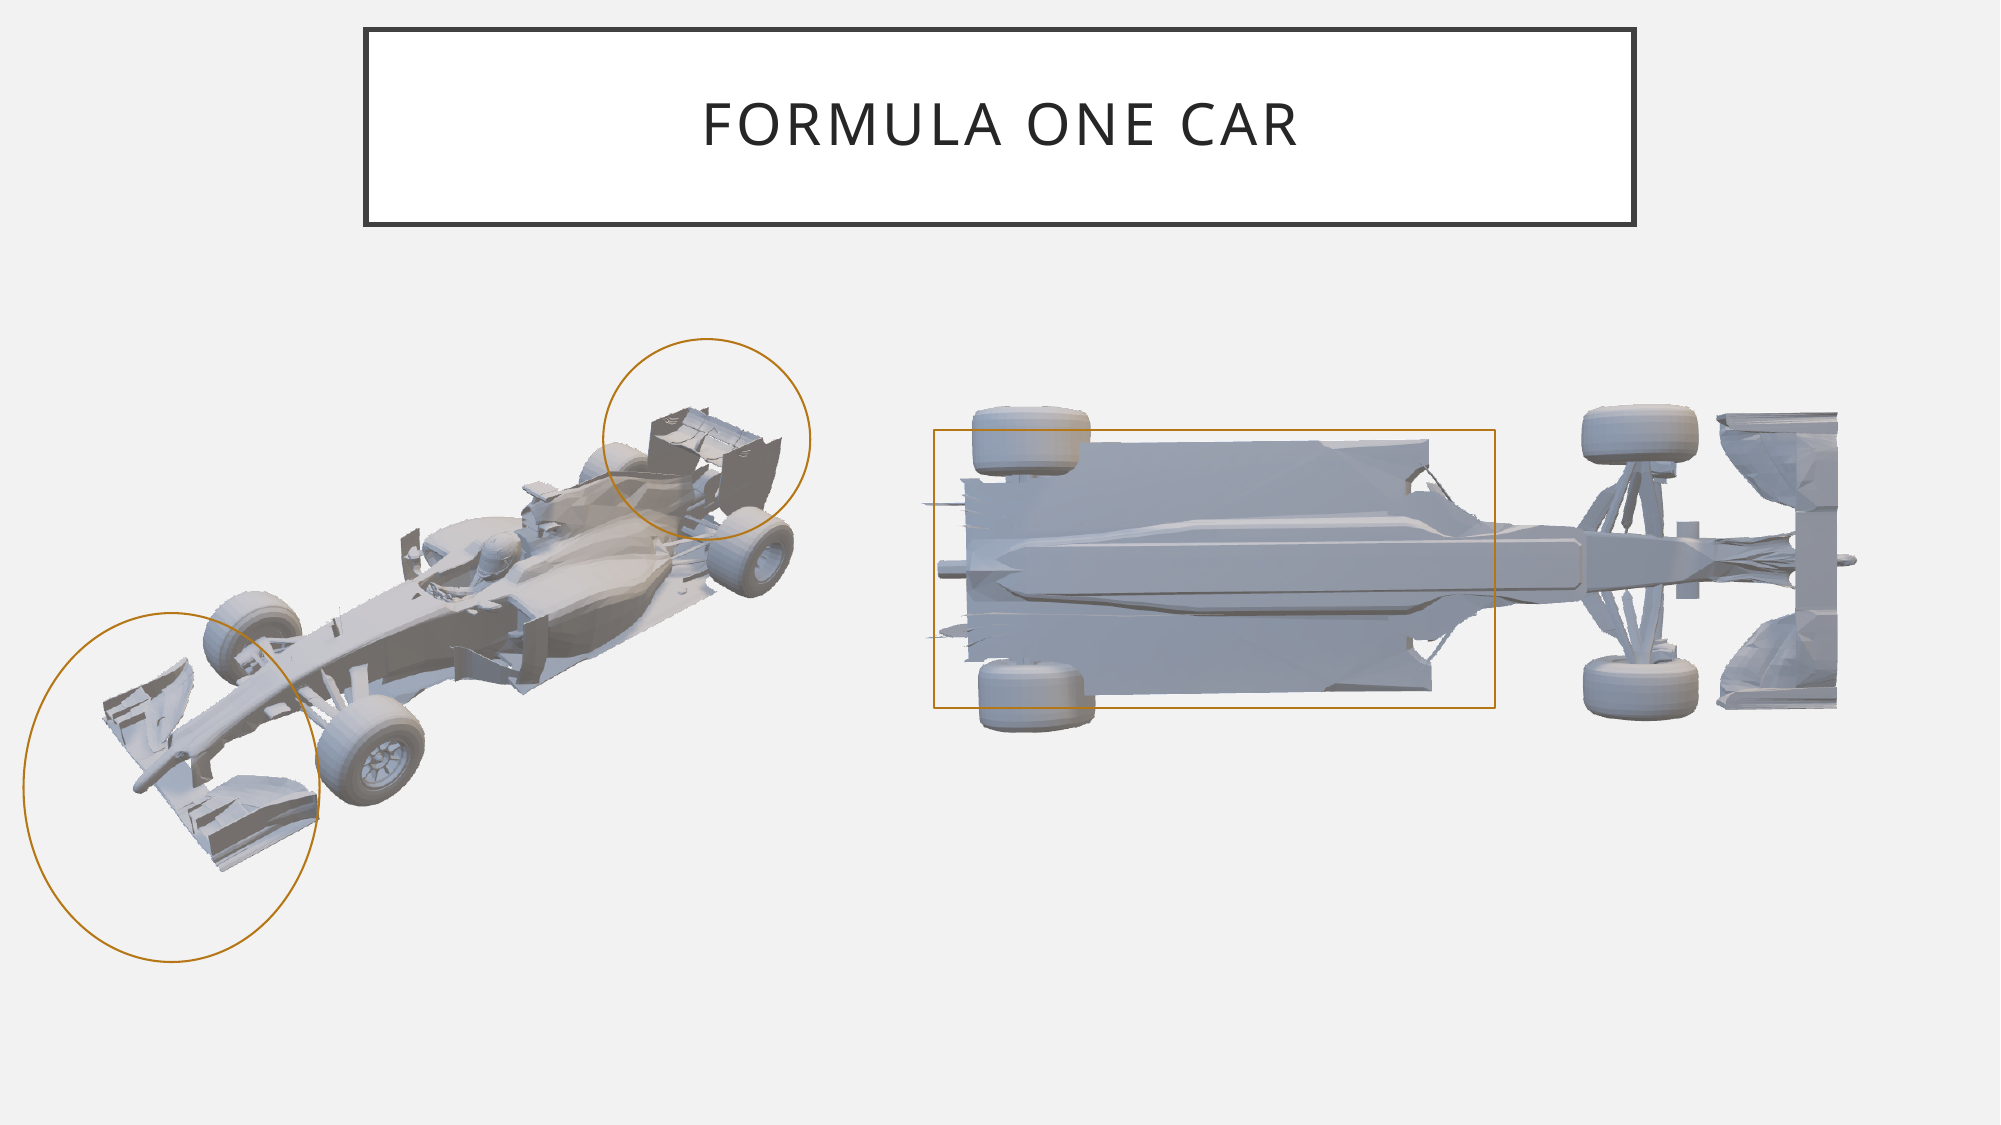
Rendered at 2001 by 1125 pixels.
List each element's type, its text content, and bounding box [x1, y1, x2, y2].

picture [904, 388, 1863, 737]
text_box [602, 338, 812, 541]
title Formula one CAR [363, 27, 1637, 227]
text_box [933, 429, 1496, 709]
text_box [22, 612, 321, 964]
picture [95, 280, 878, 880]
